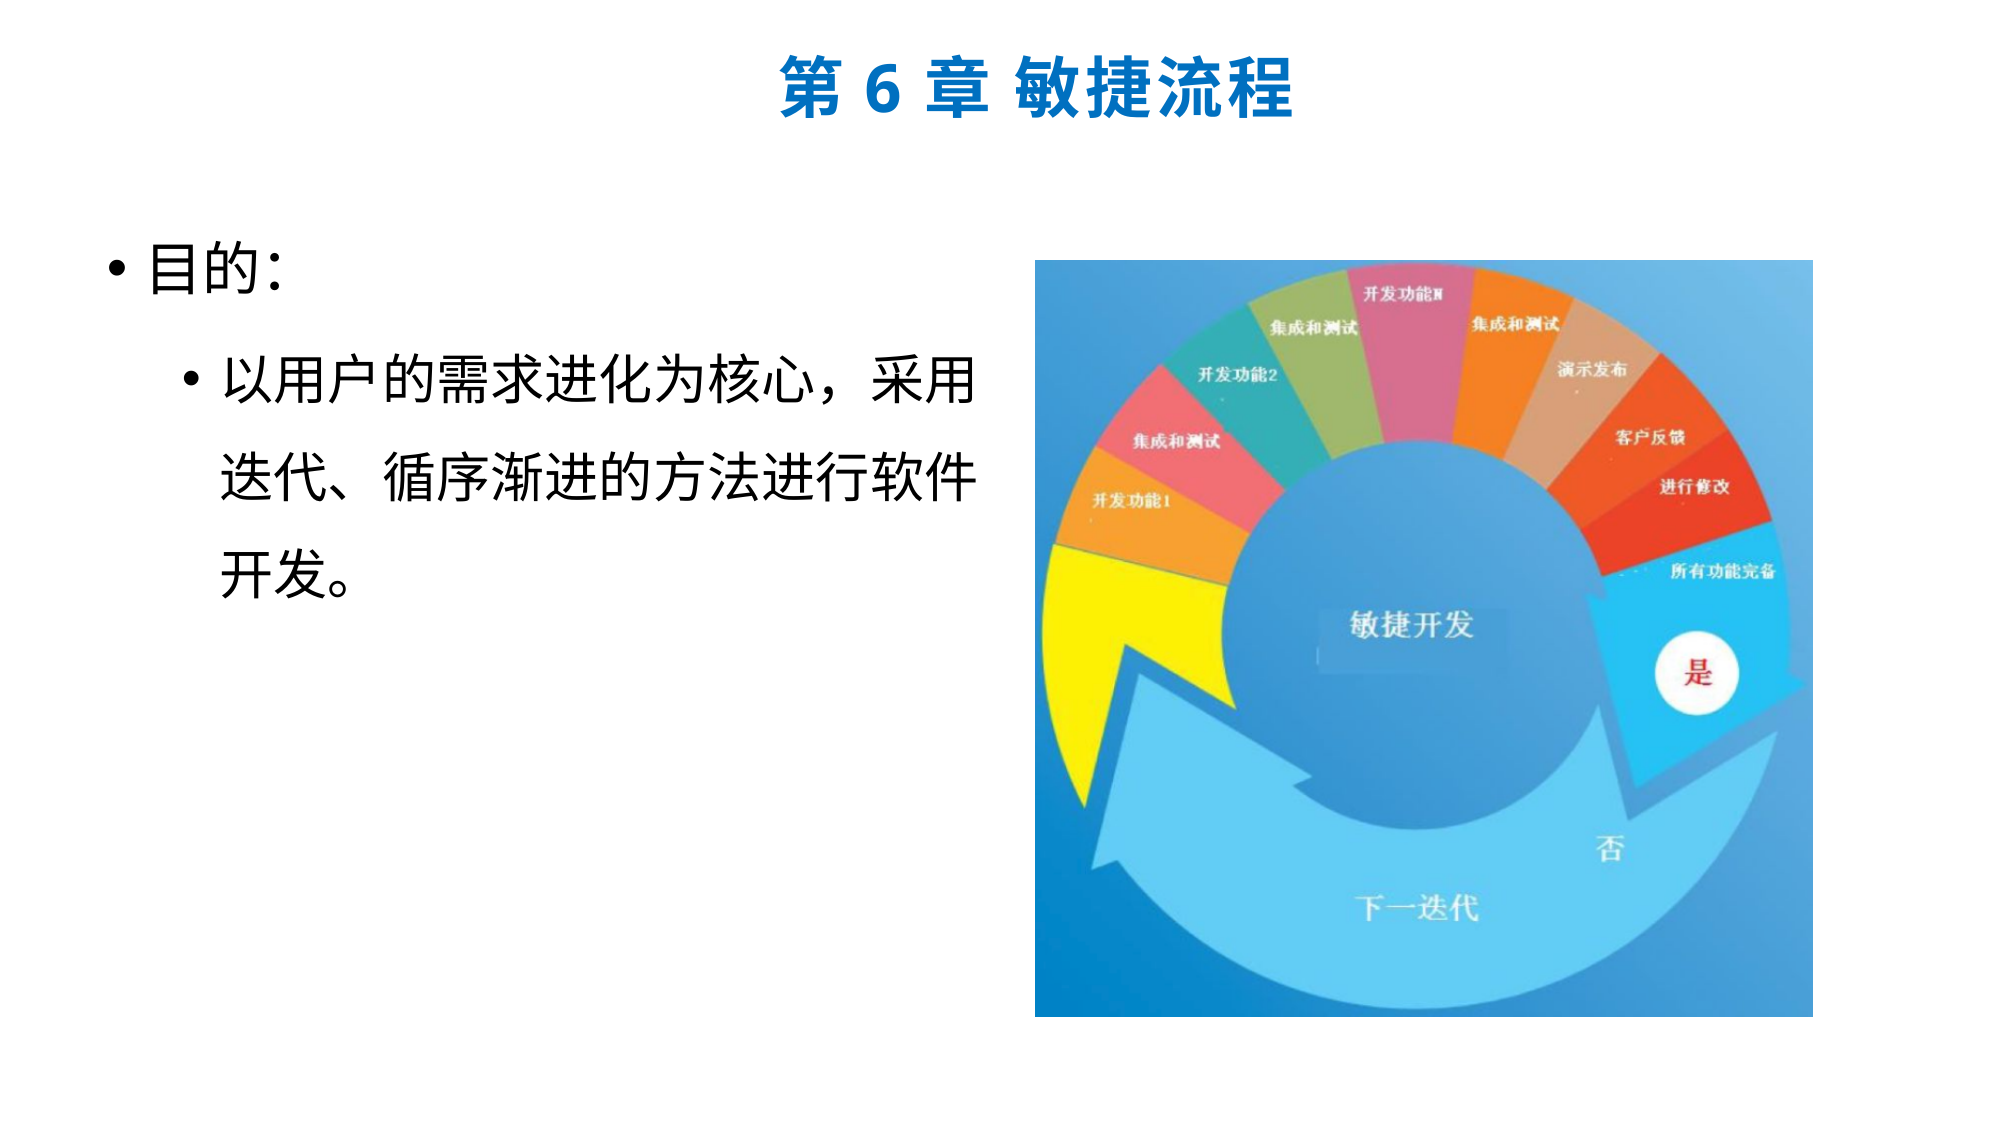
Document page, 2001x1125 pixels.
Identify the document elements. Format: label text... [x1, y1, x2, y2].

picture [1035, 260, 1813, 1017]
list 目的： 以用户的需求进化为核心，采用迭代、循序渐进的方法进行软件开发。 [91, 190, 1019, 1088]
title 第6章 敏捷流程 [702, 47, 1370, 173]
